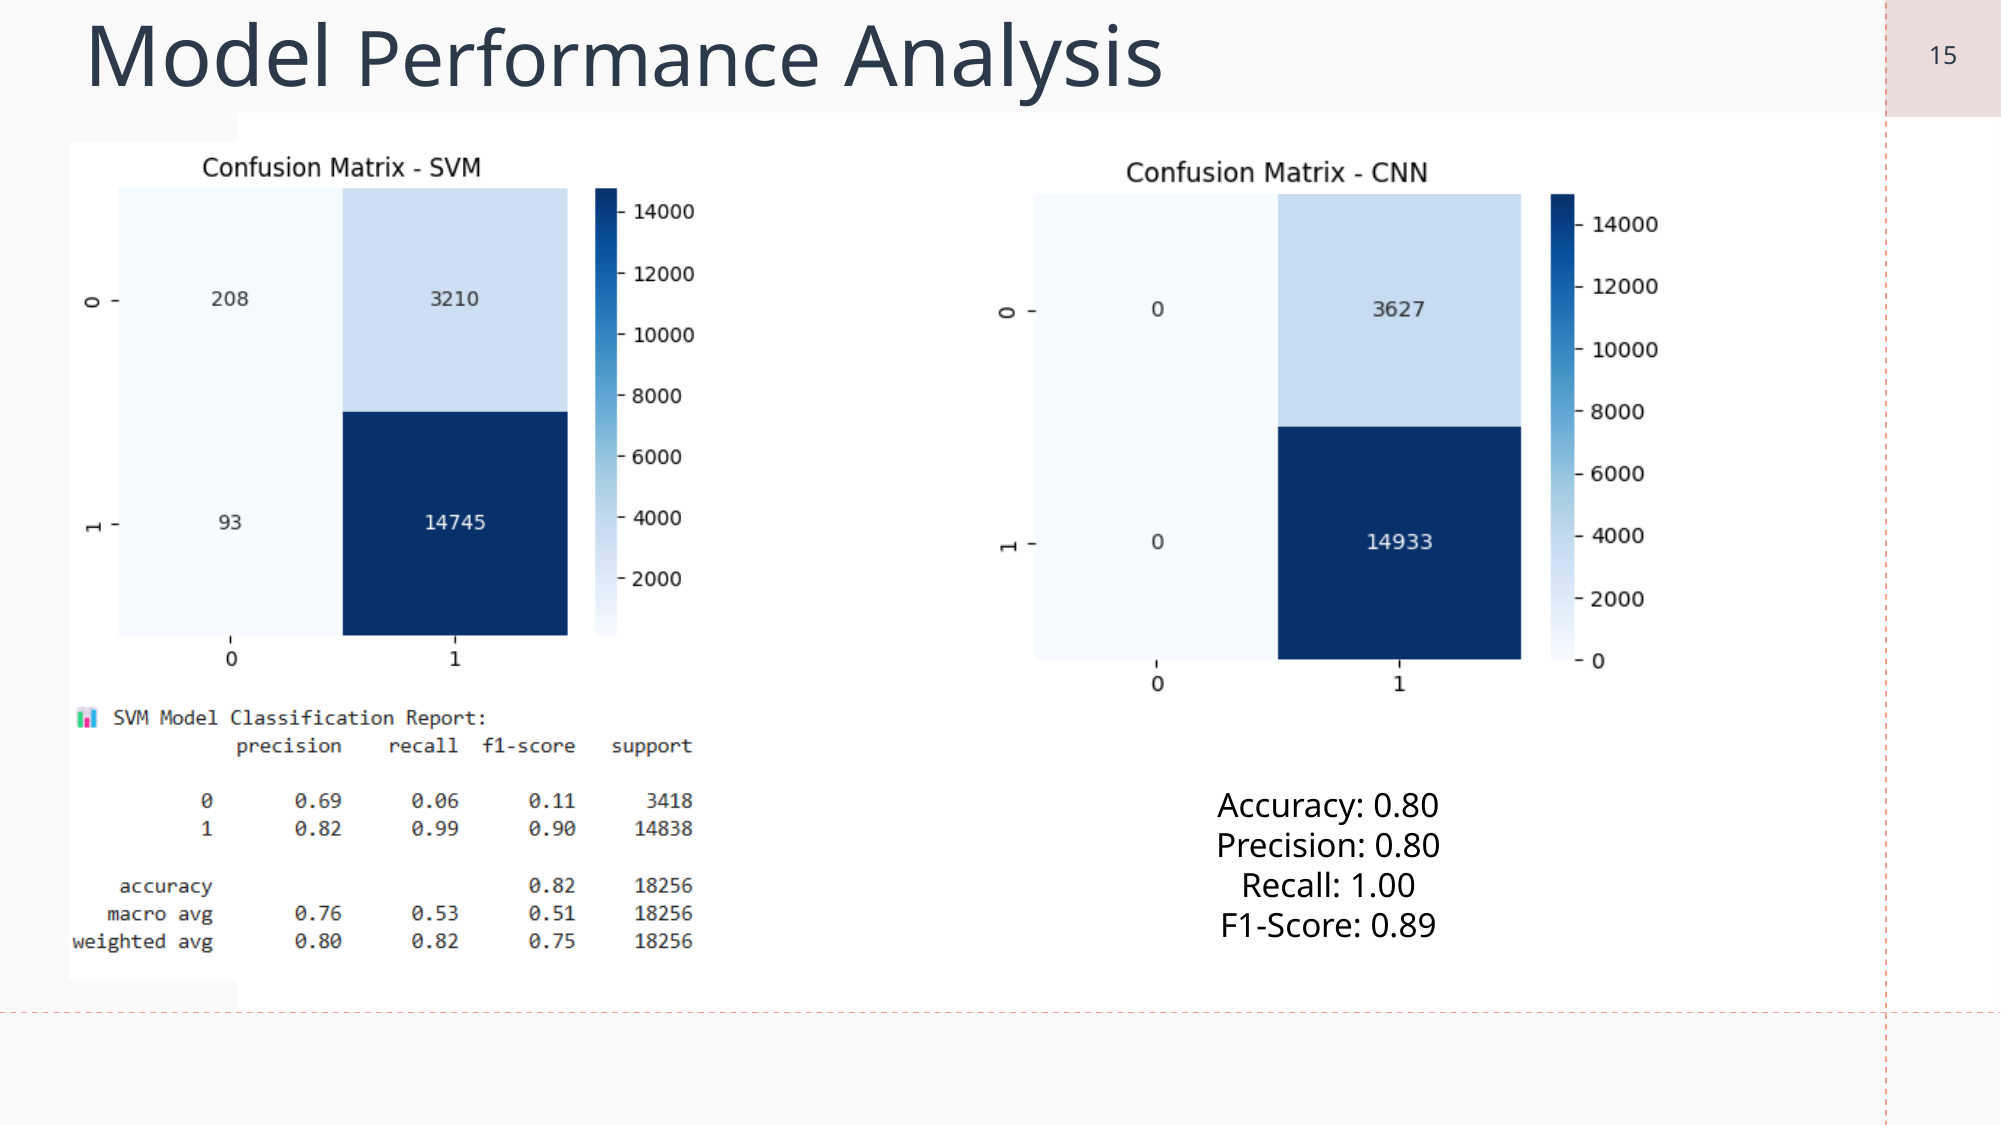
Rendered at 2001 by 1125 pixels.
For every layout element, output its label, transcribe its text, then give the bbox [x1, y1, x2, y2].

slide_number 15 [1886, 0, 2000, 113]
picture [982, 146, 1675, 711]
picture [69, 142, 778, 979]
text_box [50, 144, 1838, 981]
title Model Performance Analysis [69, 5, 1818, 113]
text_box Accuracy: 0.80 Precision: 0.80 Recall: 1.00 F1-Score: 0.89 [1038, 777, 1619, 952]
